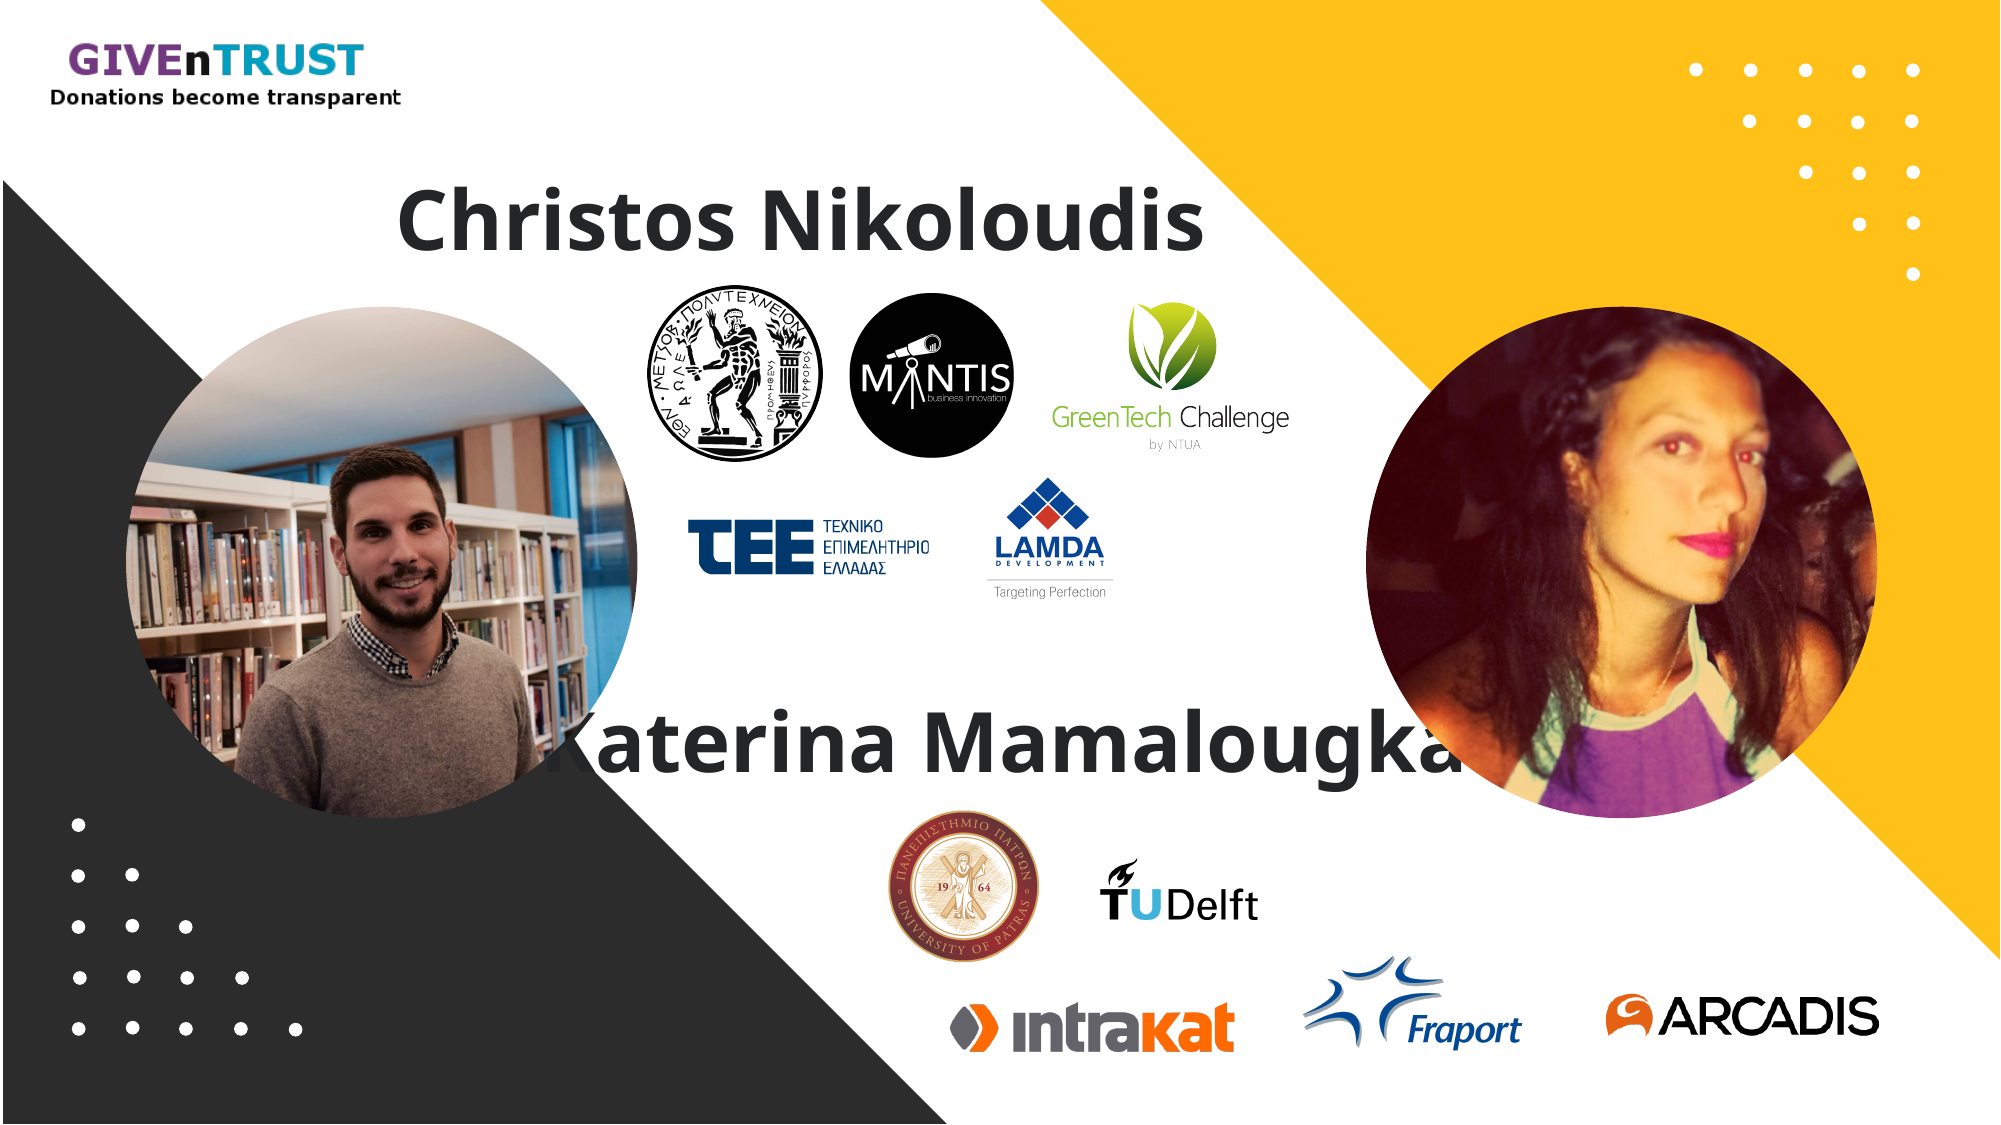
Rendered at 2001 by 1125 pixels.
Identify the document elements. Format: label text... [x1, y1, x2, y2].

picture [841, 195, 1351, 615]
picture [1365, 306, 1878, 819]
picture [1085, 843, 1282, 965]
text_box Christos Nikoloudis [380, 159, 1222, 275]
text_box [1038, 0, 2000, 962]
picture [125, 306, 638, 819]
picture [1301, 954, 1524, 1052]
picture [1595, 896, 1890, 1125]
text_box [1689, 62, 1921, 281]
text_box Katerina Mamalougka [638, 682, 1365, 797]
picture [647, 285, 823, 462]
picture [949, 1002, 1235, 1052]
picture [688, 498, 929, 595]
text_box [71, 818, 303, 1037]
text_box [1, 177, 950, 1125]
picture [3, 5, 439, 144]
picture [859, 781, 1068, 991]
